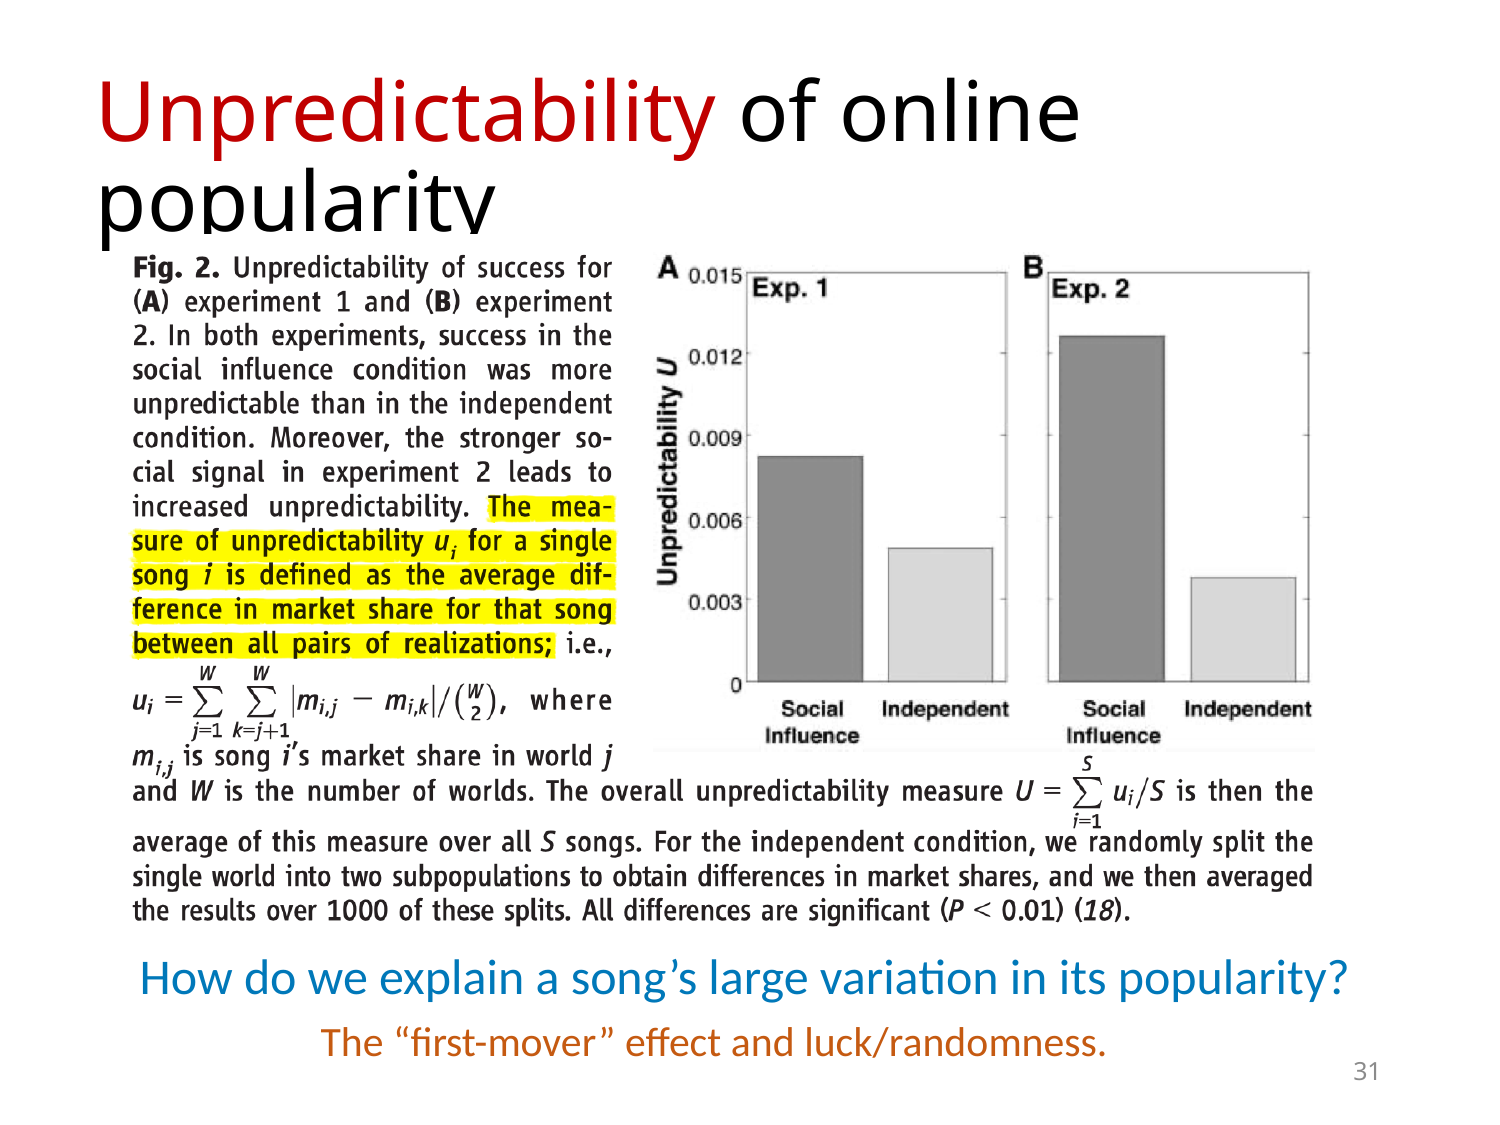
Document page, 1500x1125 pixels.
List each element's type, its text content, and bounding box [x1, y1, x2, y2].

picture [112, 234, 1332, 943]
title Unpredictability of online popularity [80, 50, 1420, 268]
text_box How do we explain a song’s large variation in its popularity? [124, 937, 1366, 1012]
slide_number 31 [1059, 1042, 1397, 1103]
text_box The “first-mover” effect and luck/randomness. [305, 1007, 1163, 1073]
